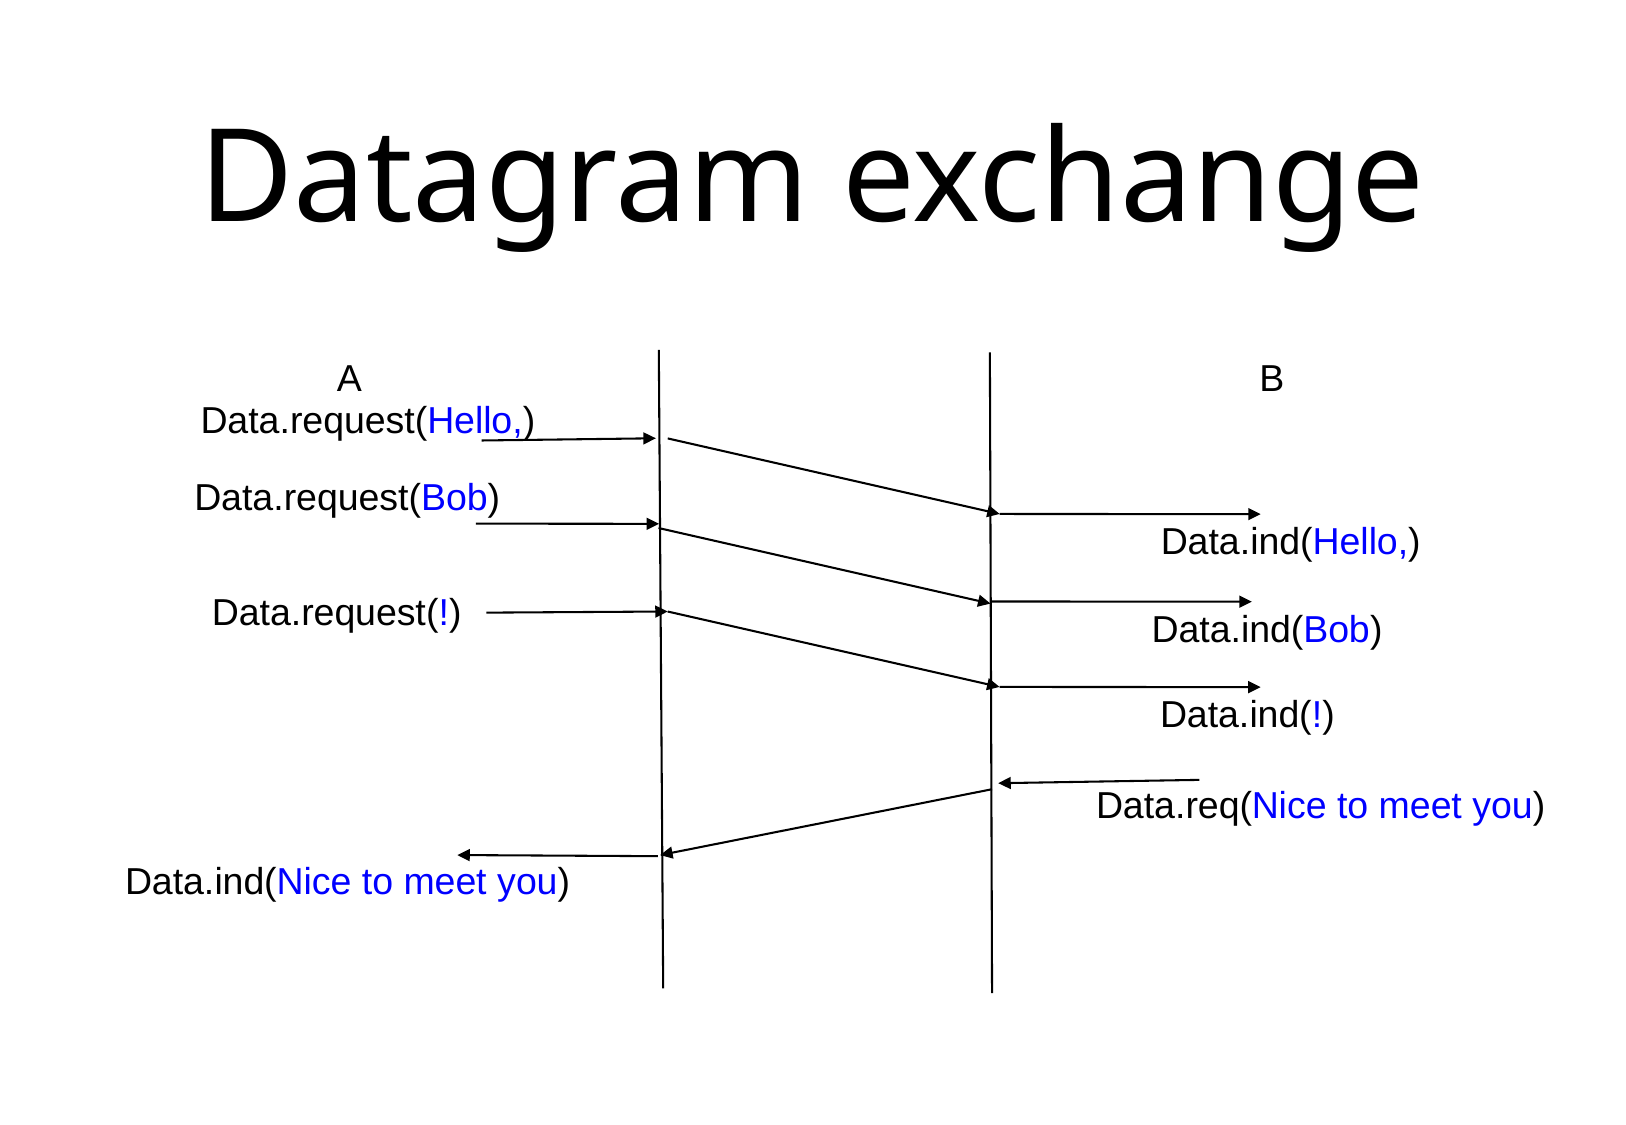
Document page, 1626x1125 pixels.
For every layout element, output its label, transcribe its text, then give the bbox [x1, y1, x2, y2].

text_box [335, 572, 1290, 594]
text_box Data.ind(Bob) [1340, 612, 1383, 651]
text_box Data.ind(Nice to meet you) [124, 864, 330, 903]
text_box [335, 349, 1290, 401]
text_box Data.req(Nice to meet you) [1293, 788, 1546, 827]
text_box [198, 403, 1423, 565]
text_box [210, 595, 1337, 738]
title Datagram exchange [158, 29, 1467, 311]
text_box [335, 745, 1290, 994]
